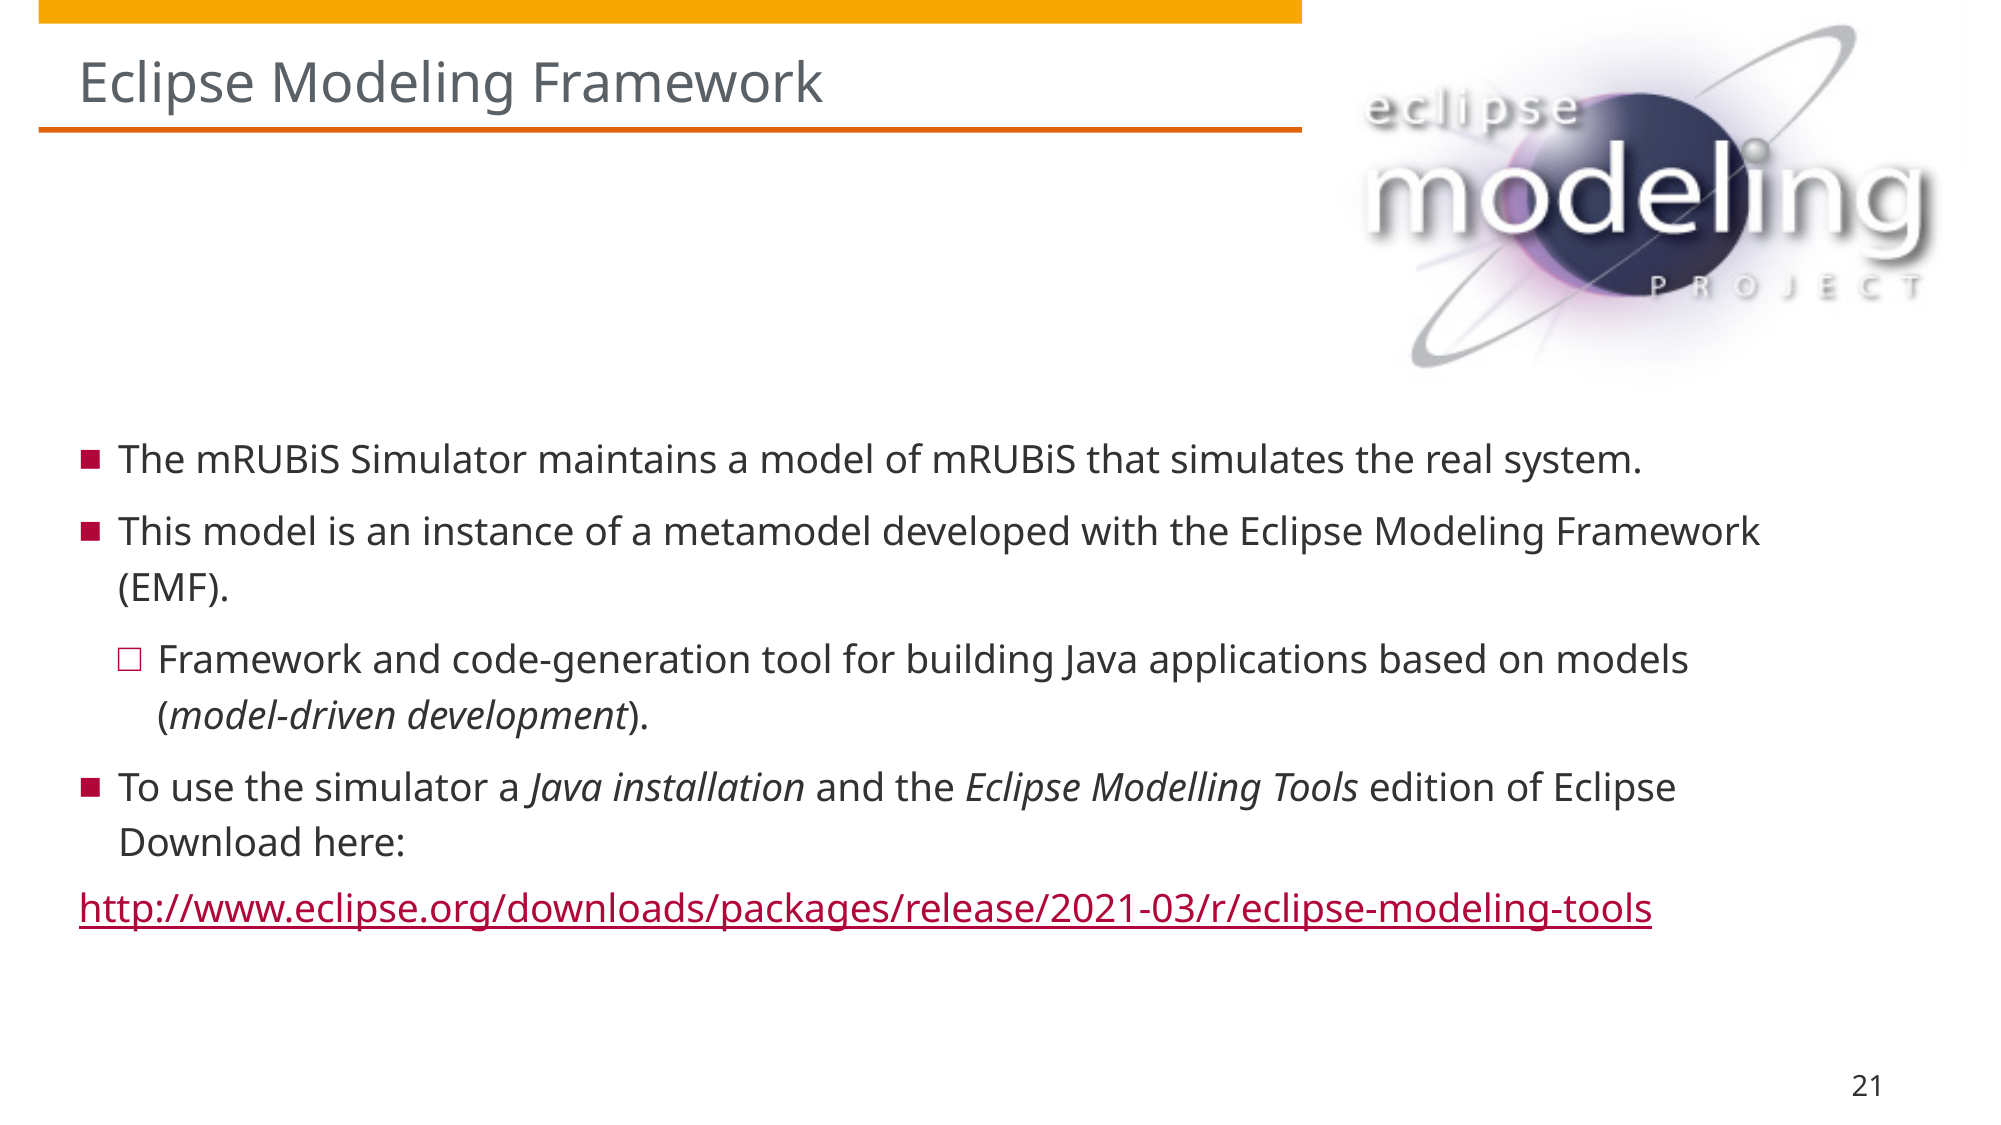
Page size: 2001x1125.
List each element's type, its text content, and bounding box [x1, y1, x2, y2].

picture [1301, 0, 1965, 403]
slide_number 21 [1834, 1064, 1961, 1107]
title Eclipse Modeling Framework [78, 23, 1296, 115]
list The mRUBiS Simulator maintains a model of mRUBiS that simulates the real system. This model is an instance of a metamodel developed with the Eclipse Modeling Framework (EMF). Framework and code-generation tool for building Java applications based on models (model-driven development). To use the simulator a Java installation and the Eclipse Modelling Tools edition of Eclipse Download here: http://www.eclipse.org/downloads/packages/release/2021-03/r/eclipse-modeling-tools [78, 425, 1804, 1037]
